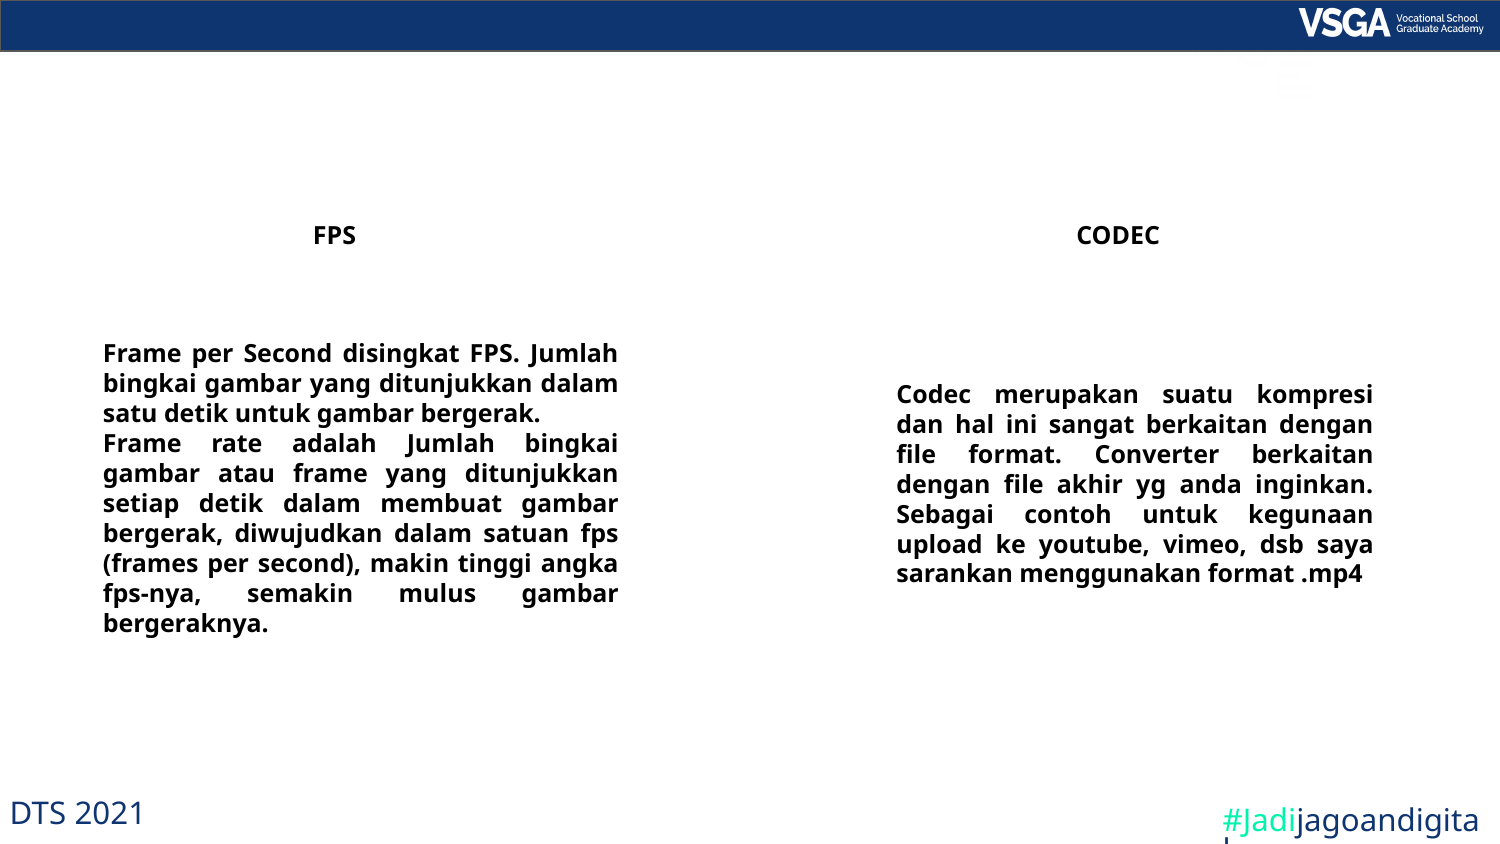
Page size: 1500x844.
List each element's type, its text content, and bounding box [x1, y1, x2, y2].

text_box #Jadijagoandigital [1207, 797, 1500, 818]
text_box CODEC [781, 117, 1455, 351]
text_box Frame per Second disingkat FPS. Jumlah bingkai gambar yang ditunjukkan dalam satu detik untuk gambar bergerak. Frame rate adalah Jumlah bingkai gambar atau frame yang ditunjukkan setiap detik dalam membuat gambar bergerak, diwujudkan dalam satuan fps (frames per second), makin tinggi angka fps-nya, semakin mulus gambar bergeraknya. [94, 311, 628, 664]
text_box DTS 2021 [0, 785, 608, 818]
picture [1177, 0, 1499, 139]
text_box [0, 0, 1172, 52]
text_box FPS [148, 117, 521, 311]
text_box Codec merupakan suatu kompresi dan hal ini sangat berkaitan dengan file format. Converter berkaitan dengan file akhir yg anda inginkan. Sebagai contoh untuk kegunaan upload ke youtube, vimeo, dsb saya sarankan menggunakan format .mp4 [888, 260, 1383, 706]
